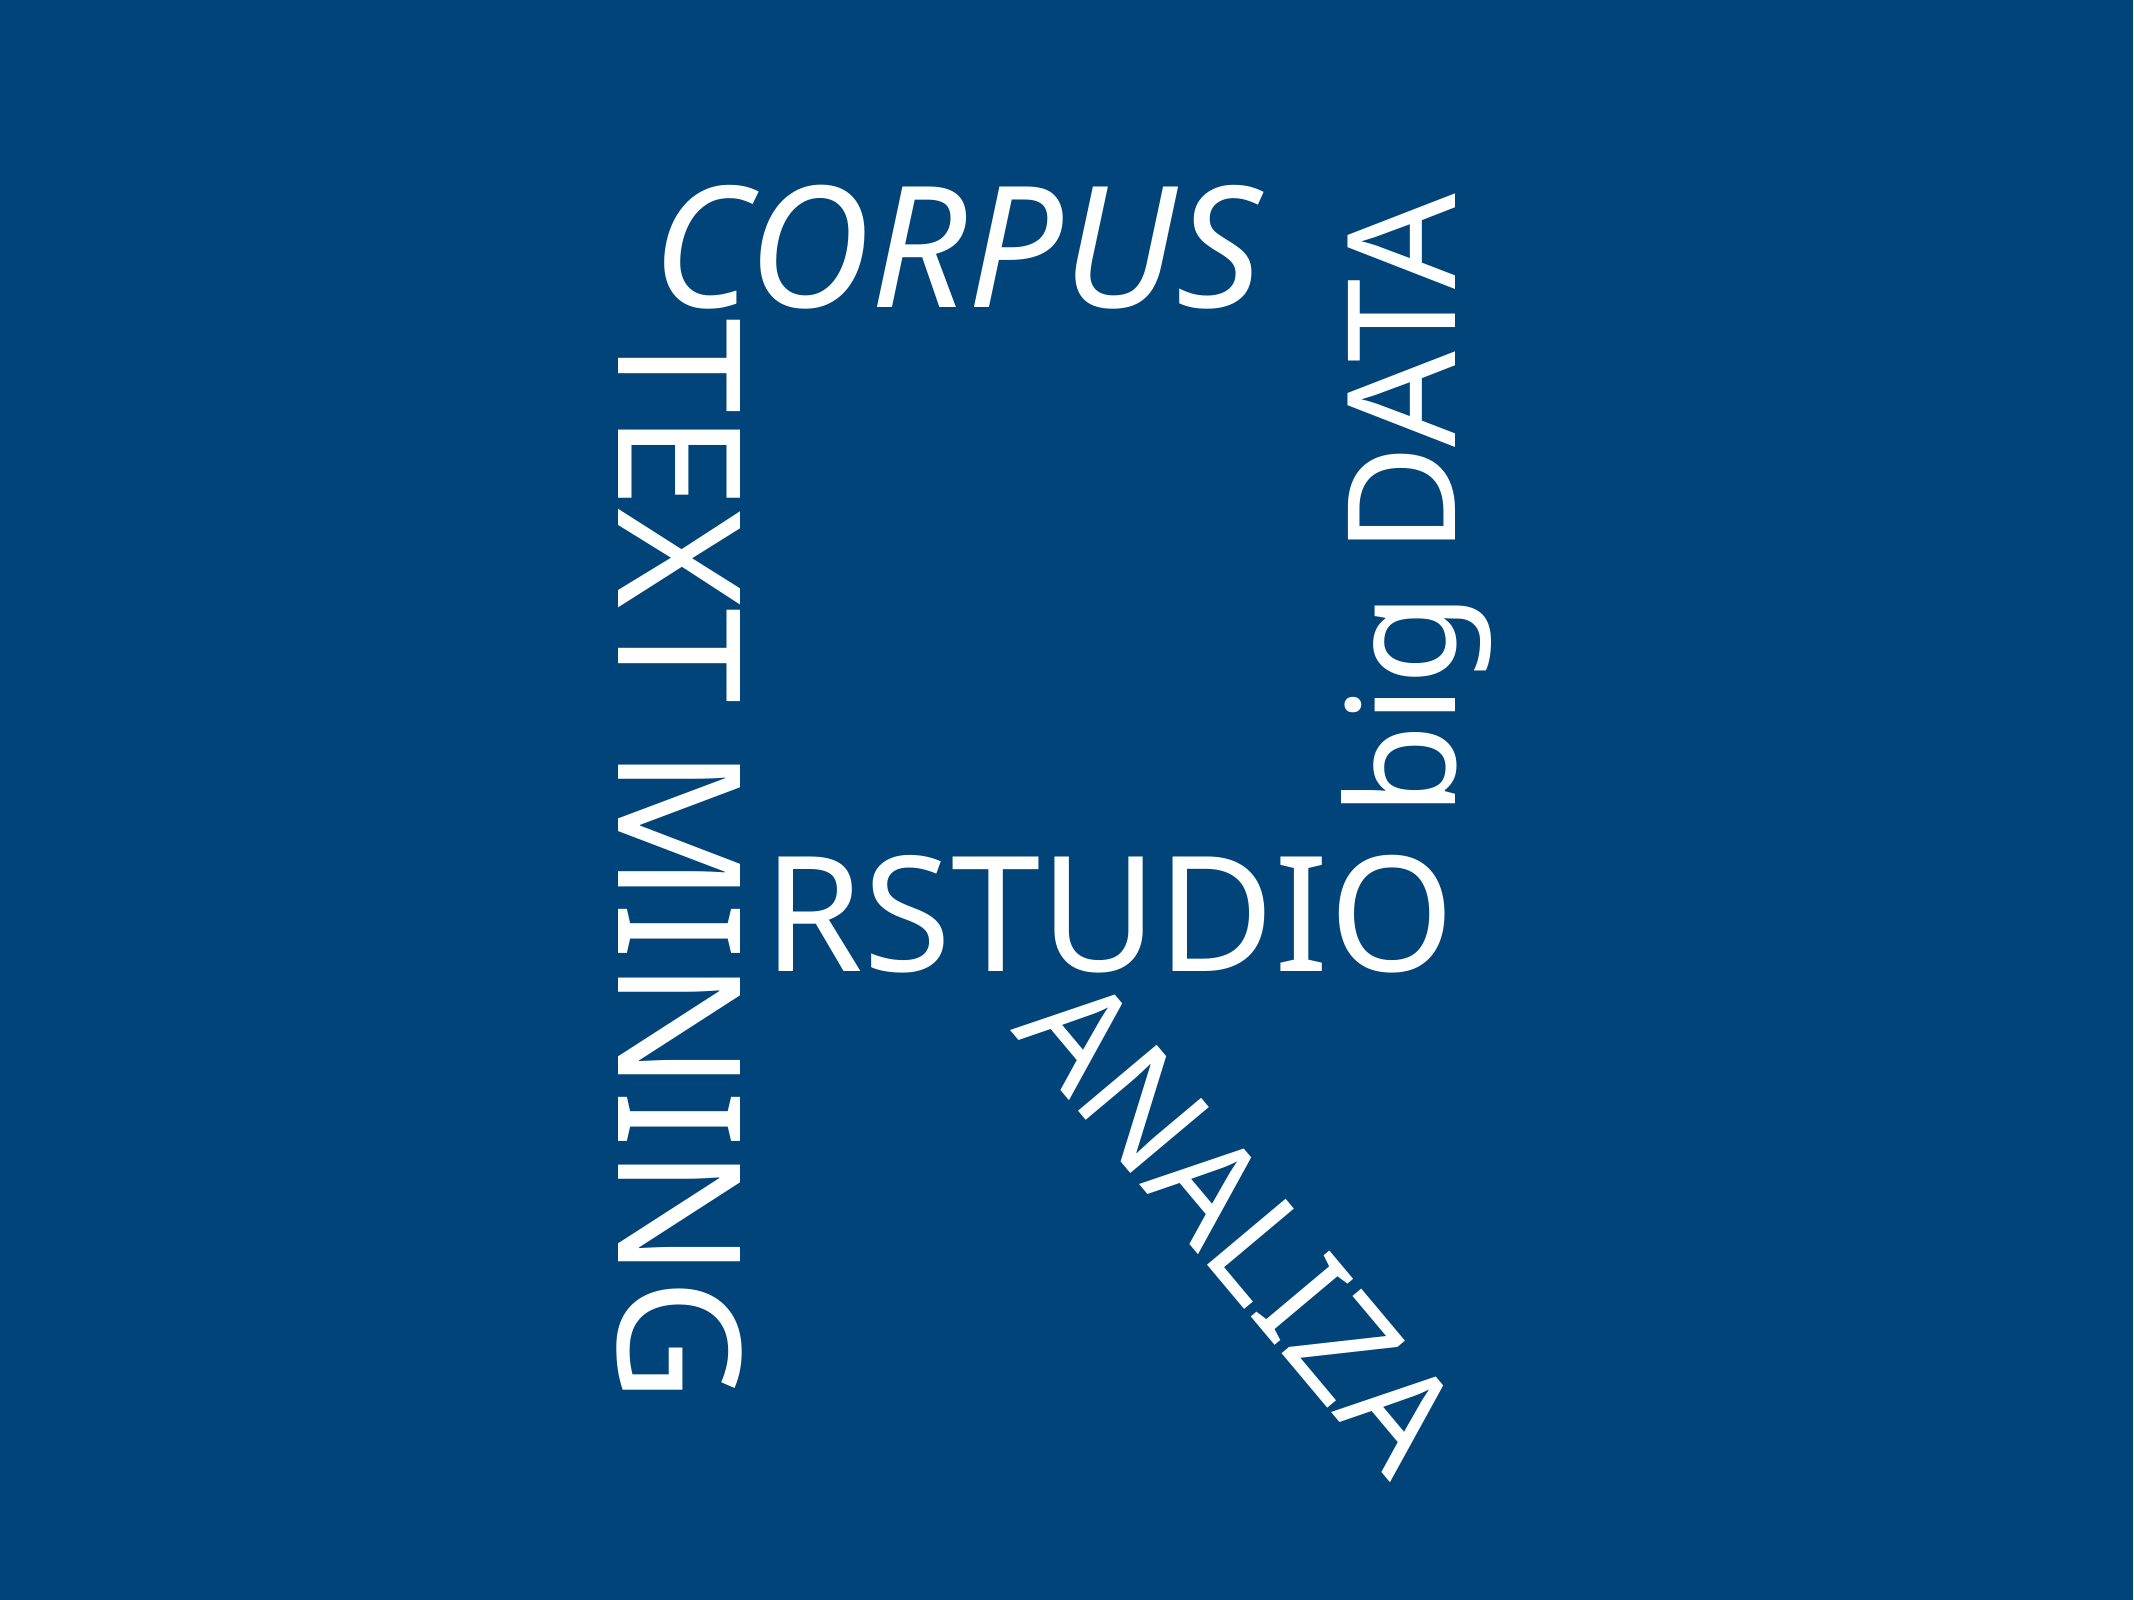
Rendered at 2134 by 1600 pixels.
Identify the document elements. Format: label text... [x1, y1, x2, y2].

text_box big DATA [1296, 350, 1494, 802]
text_box CORPUS [388, 130, 1527, 350]
text_box TEXT MINING [576, 350, 798, 1430]
text_box ANALIZA [946, 889, 1544, 1551]
text_box RSTUDIO [715, 802, 1504, 1012]
